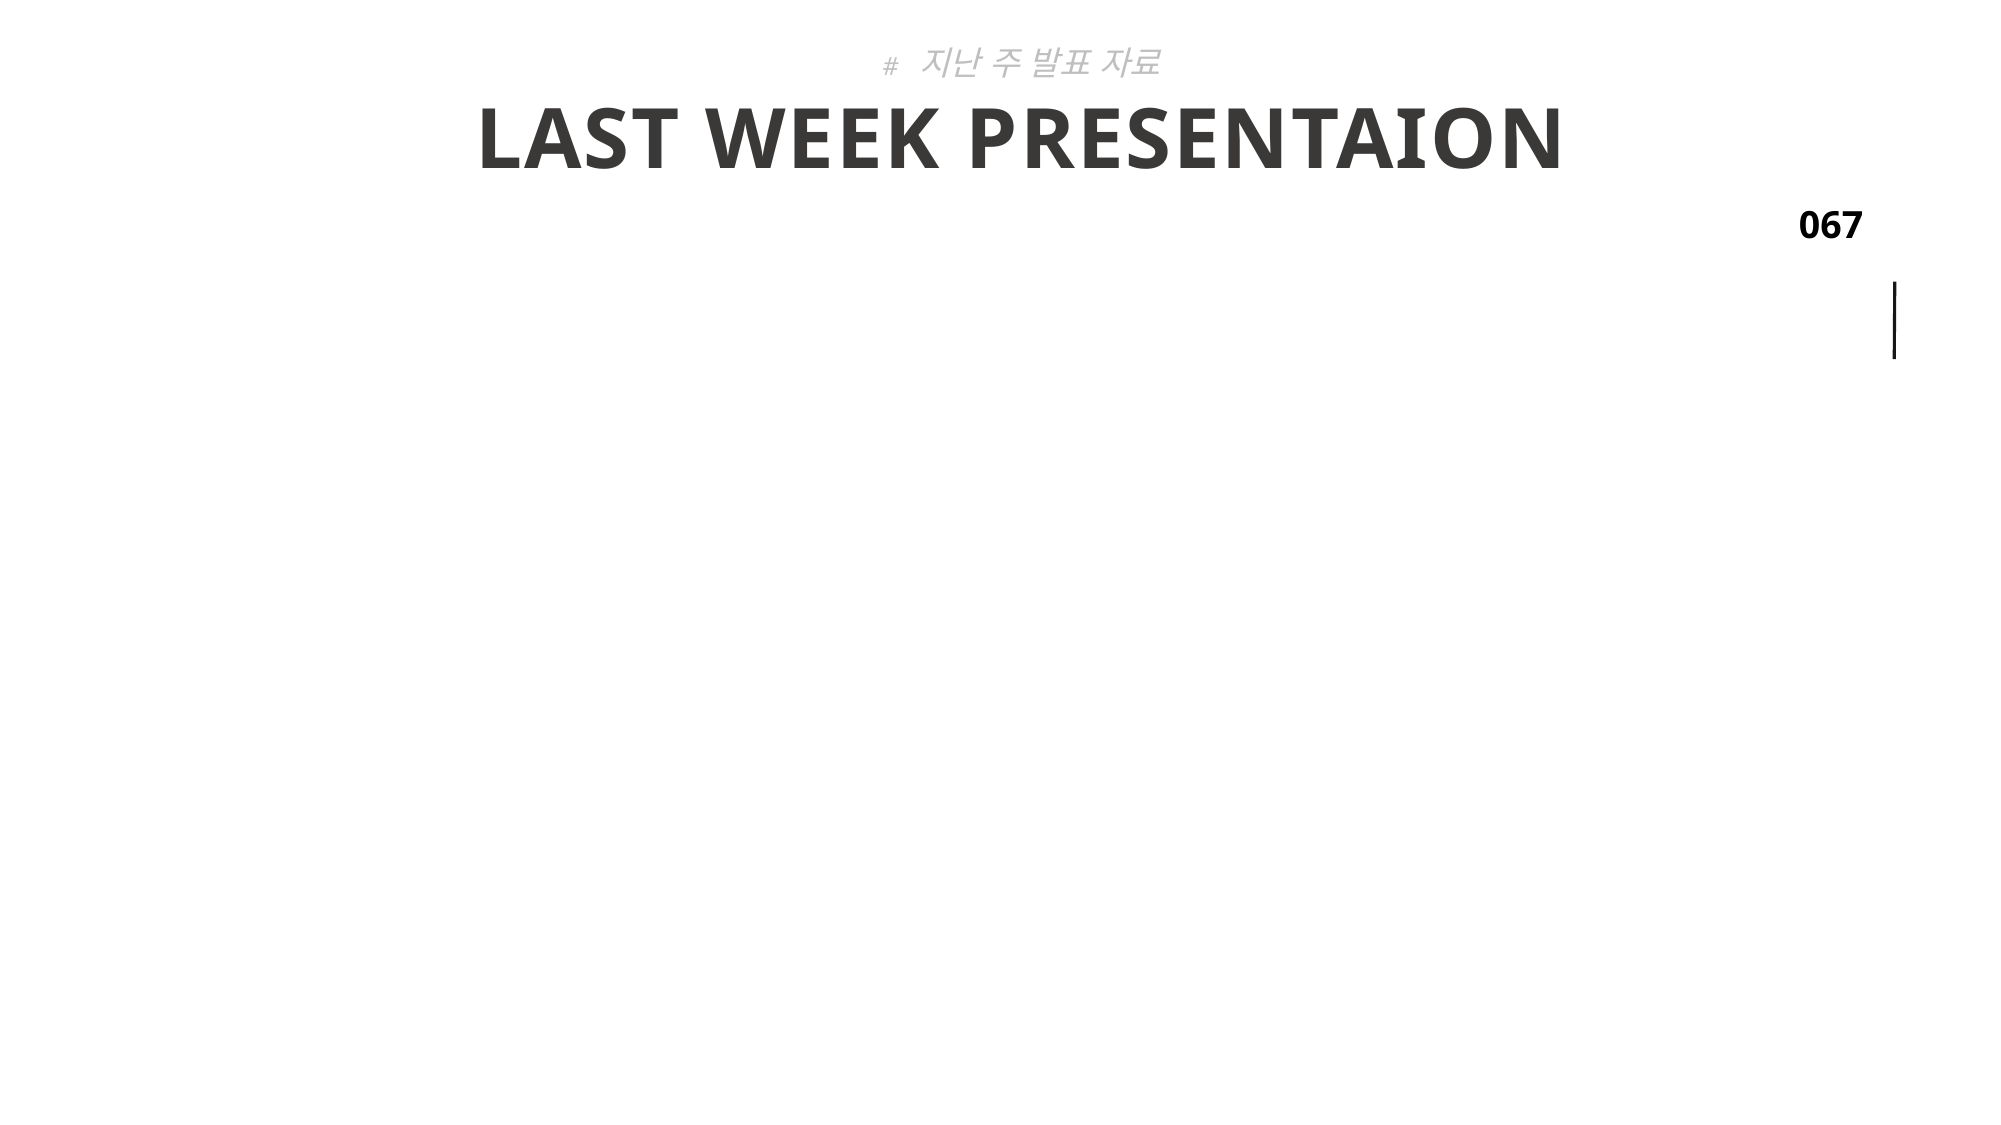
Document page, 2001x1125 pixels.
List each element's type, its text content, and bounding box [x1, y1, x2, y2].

text_box LAST WEEK PRESENTAION [370, 89, 1672, 224]
text_box # 지난 주 발표 자료 [696, 39, 1346, 101]
